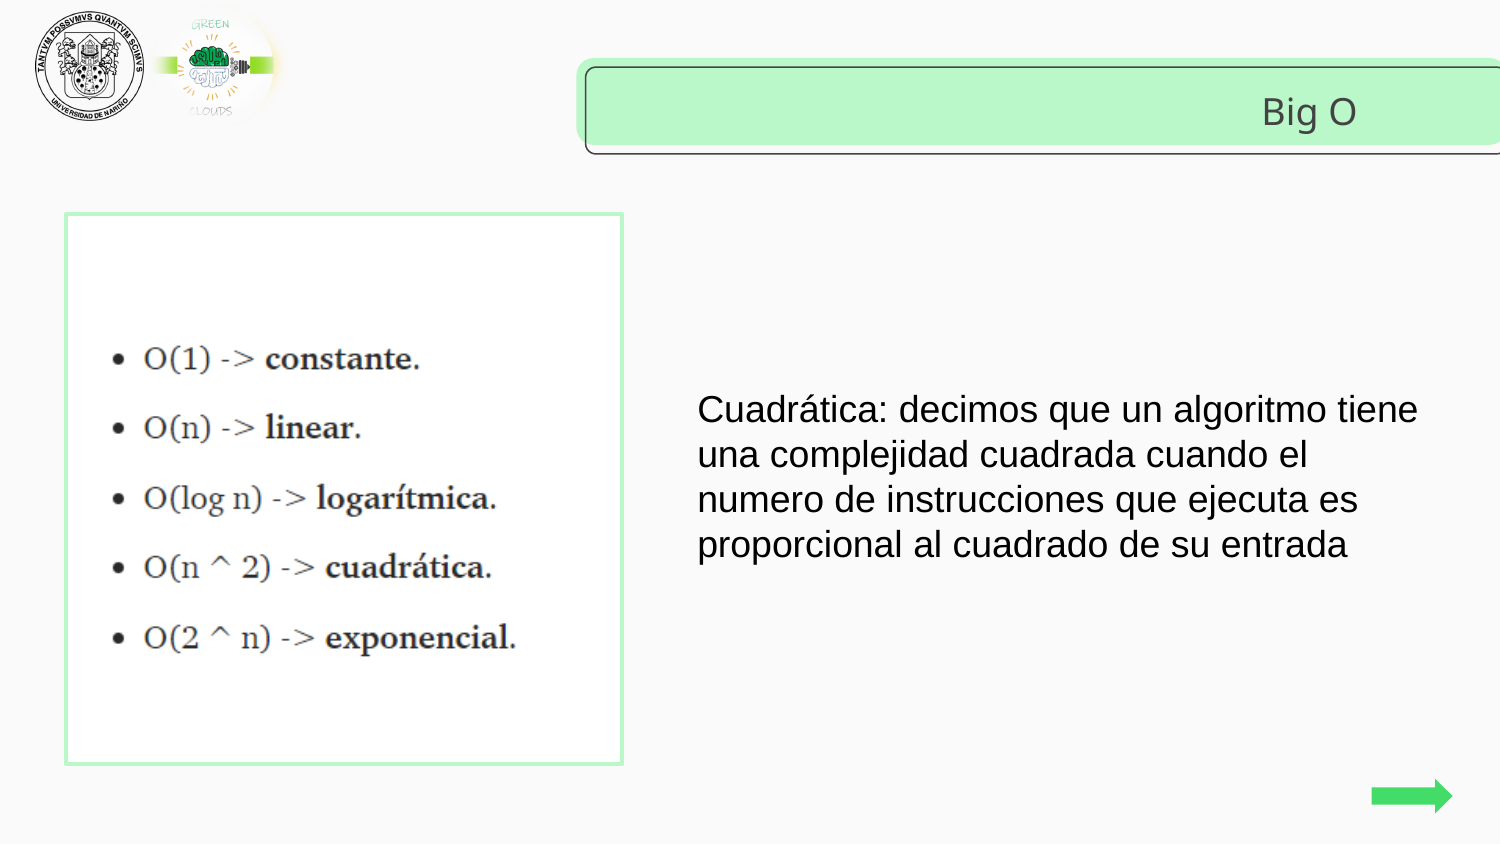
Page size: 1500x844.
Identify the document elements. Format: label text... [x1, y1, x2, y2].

title Big O [848, 70, 1373, 150]
subtitle Cuadrática: decimos que un algoritmo tiene una complejidad cuadrada cuando el numero de instrucciones que ejecuta es proporcional al cuadrado de su entrada [657, 214, 1450, 765]
picture [35, 0, 295, 133]
picture [96, 321, 592, 691]
text_box [1369, 776, 1455, 816]
text_box [64, 212, 624, 766]
